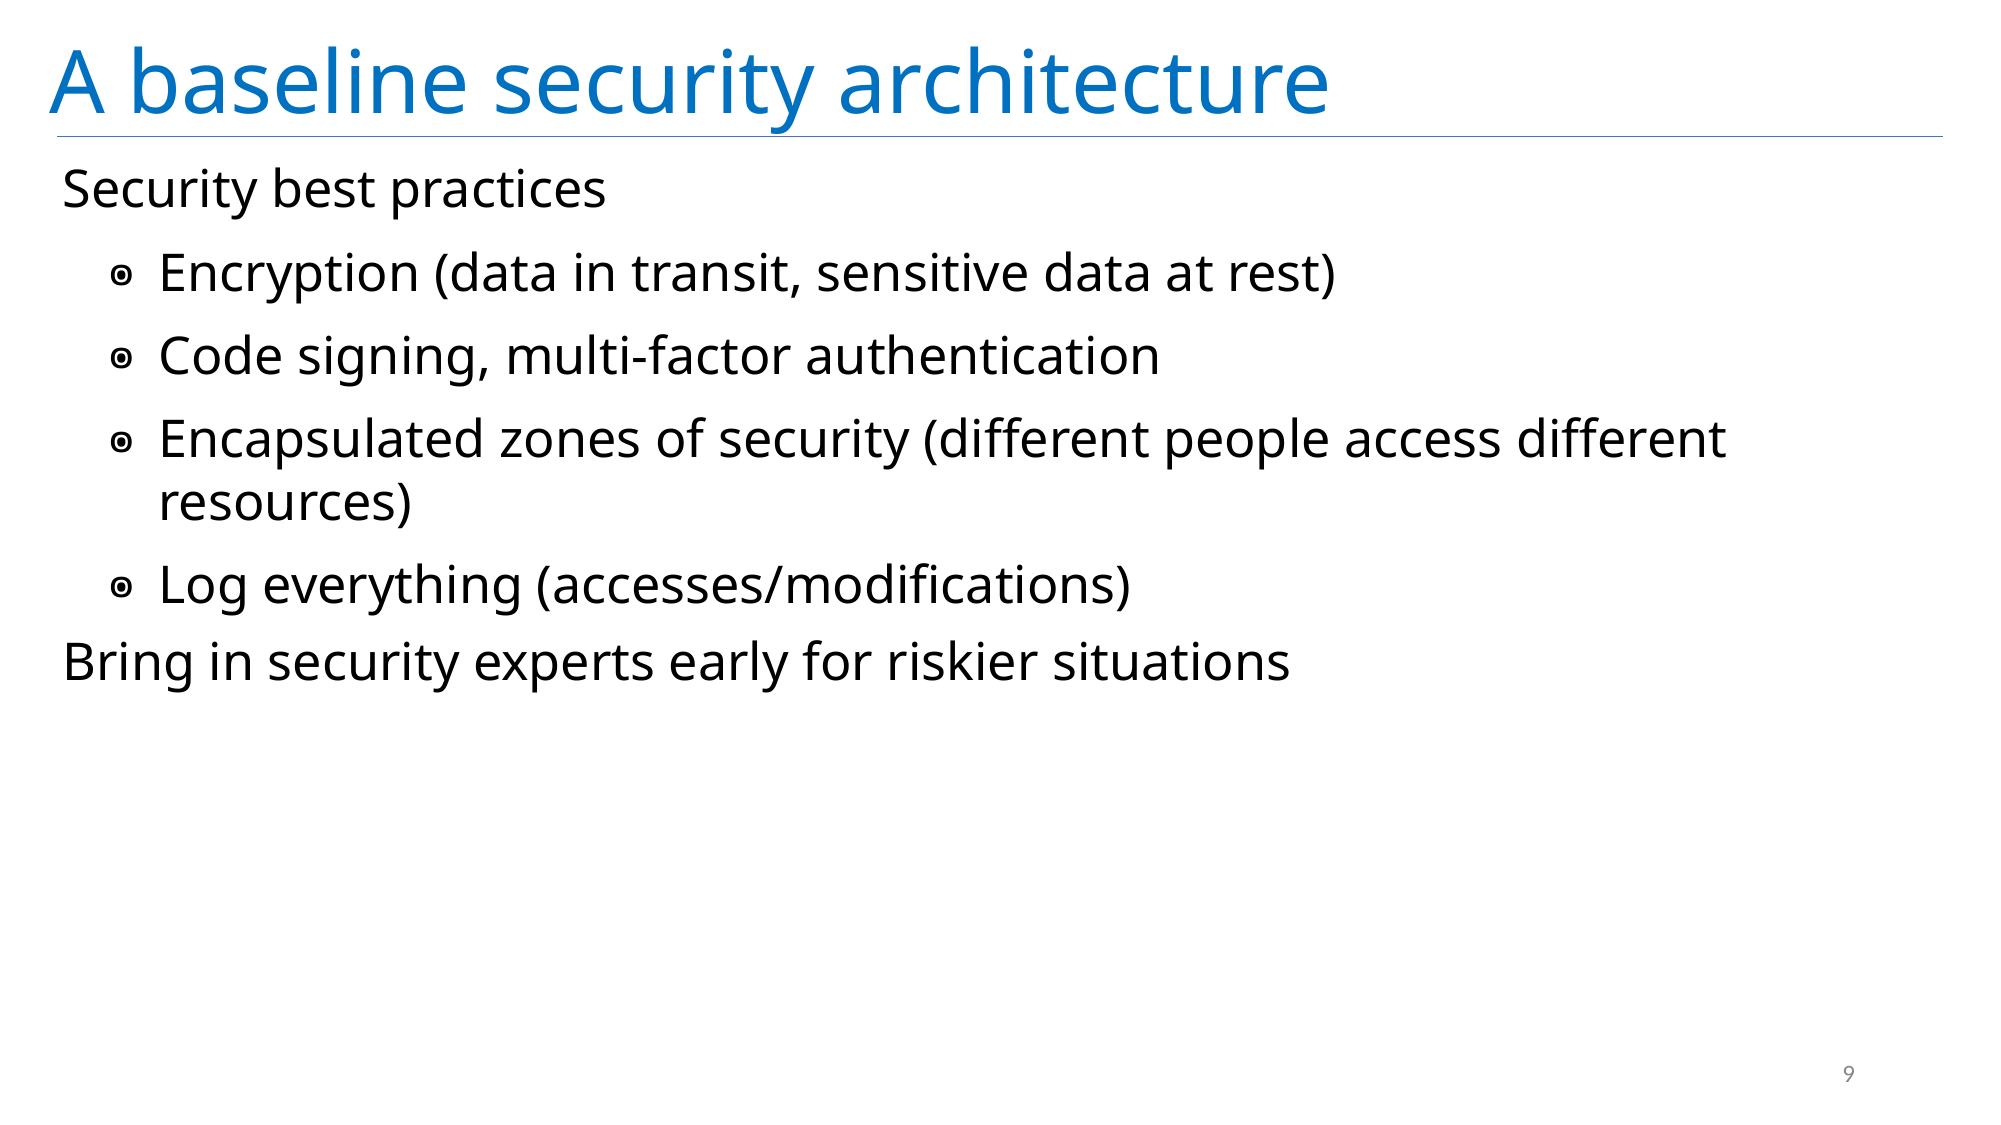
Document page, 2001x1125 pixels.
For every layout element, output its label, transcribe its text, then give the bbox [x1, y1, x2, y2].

slide_number 9 [1832, 1051, 1863, 1094]
list Security best practices Encryption (data in transit, sensitive data at rest) Code signing, multi-factor authentication Encapsulated zones of security (different people access different resources) Log everything (accesses/modifications) Bring in security experts early for riskier situations [54, 154, 1975, 1061]
title A baseline security architecture [41, 0, 2000, 141]
